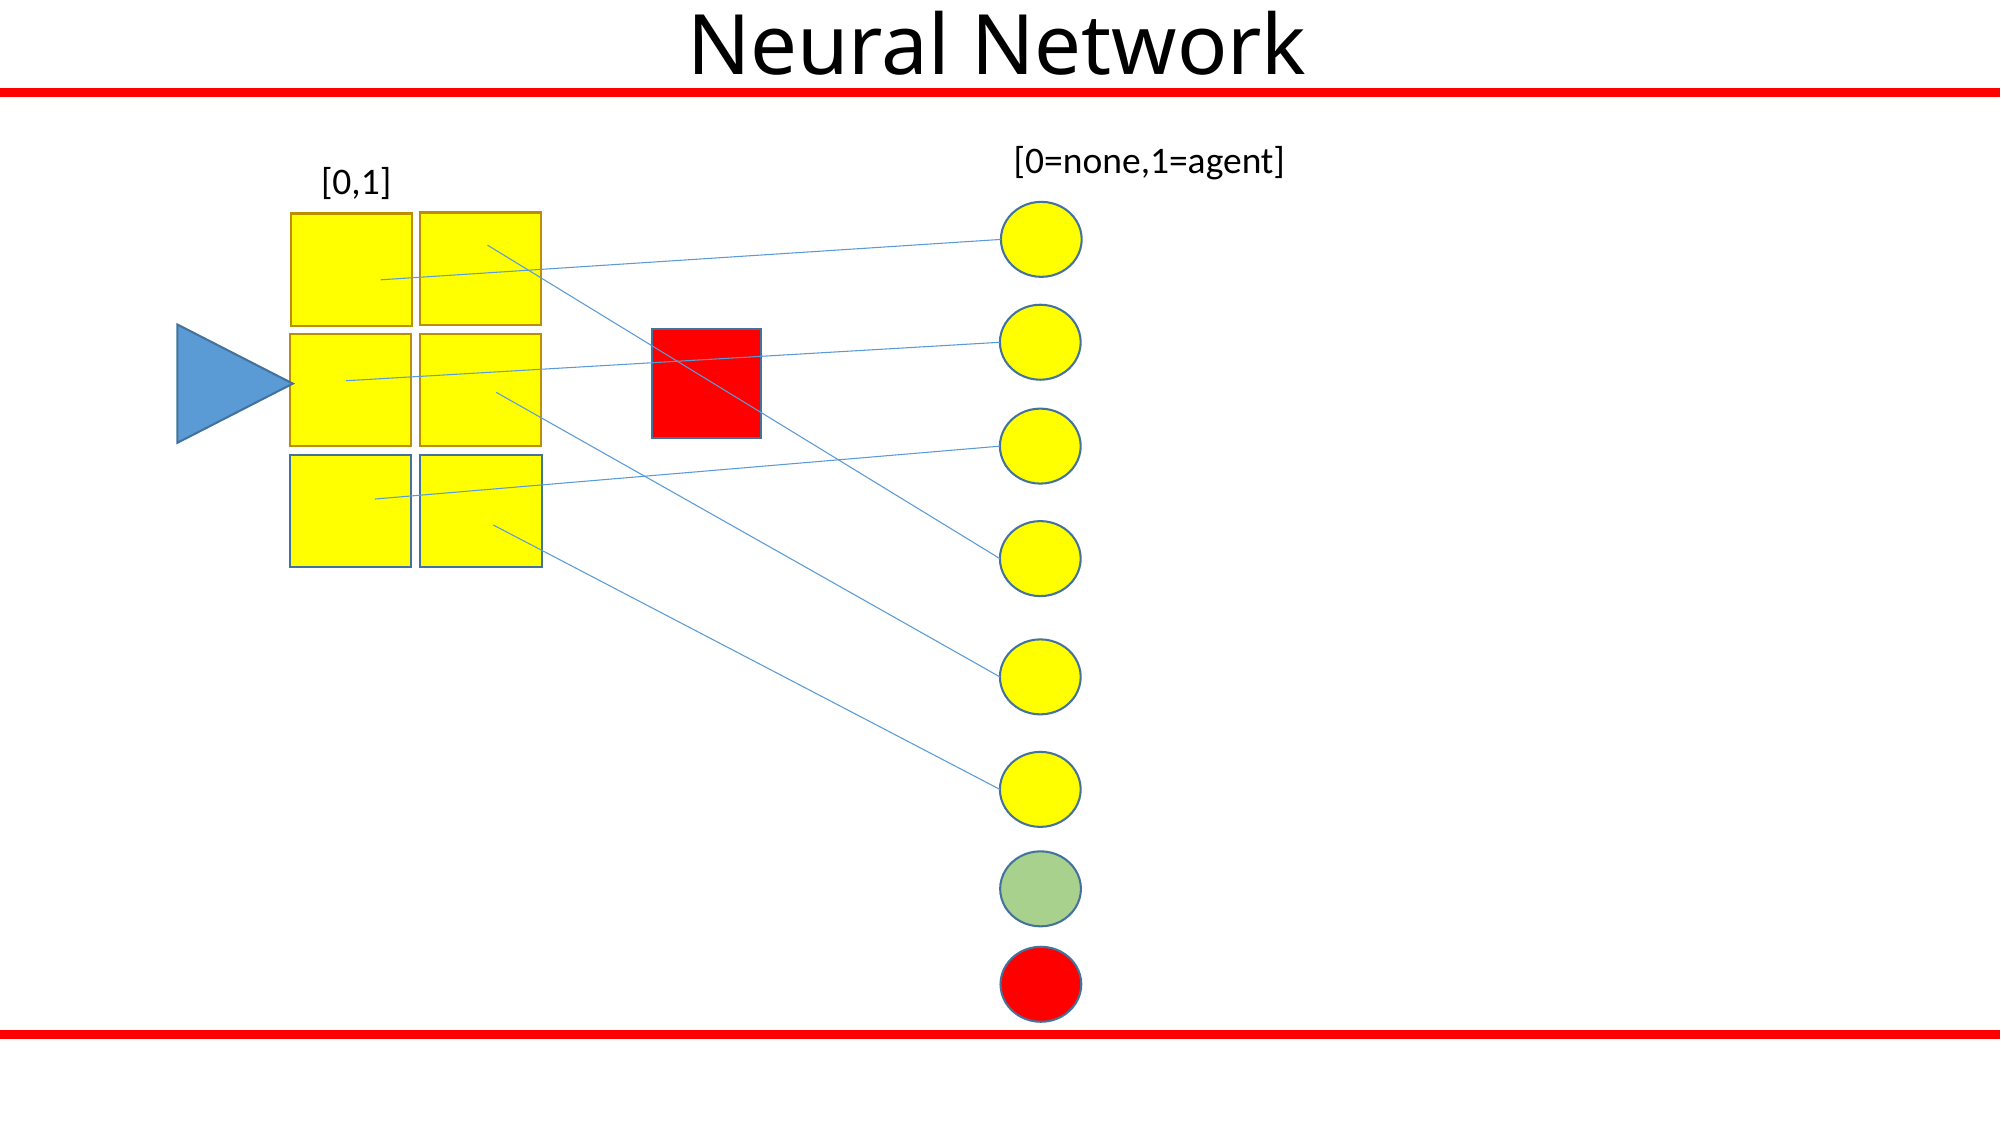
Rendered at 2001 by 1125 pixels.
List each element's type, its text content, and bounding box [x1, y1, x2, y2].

text_box [419, 499, 493, 568]
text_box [493, 524, 1001, 790]
text_box [0=none,1=agent] [998, 128, 1301, 189]
text_box [419, 333, 487, 342]
text_box [999, 200, 1083, 278]
text_box [176, 322, 296, 445]
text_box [496, 392, 1000, 524]
text_box [0,1] [306, 149, 407, 210]
text_box [1001, 638, 1082, 716]
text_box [487, 245, 1000, 559]
text_box [289, 333, 412, 447]
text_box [374, 446, 487, 499]
text_box [999, 945, 1083, 1023]
text_box Neural Network [247, 0, 1747, 92]
text_box [419, 211, 542, 239]
text_box [1000, 303, 1082, 381]
text_box [1000, 407, 1082, 485]
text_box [346, 342, 487, 381]
text_box Neural Network [247, 93, 1747, 101]
text_box [999, 850, 1082, 928]
text_box [998, 750, 1082, 828]
text_box [1001, 520, 1082, 598]
text_box [290, 212, 413, 327]
text_box [419, 381, 487, 446]
text_box [289, 454, 412, 568]
text_box [419, 280, 487, 326]
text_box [380, 239, 1001, 280]
